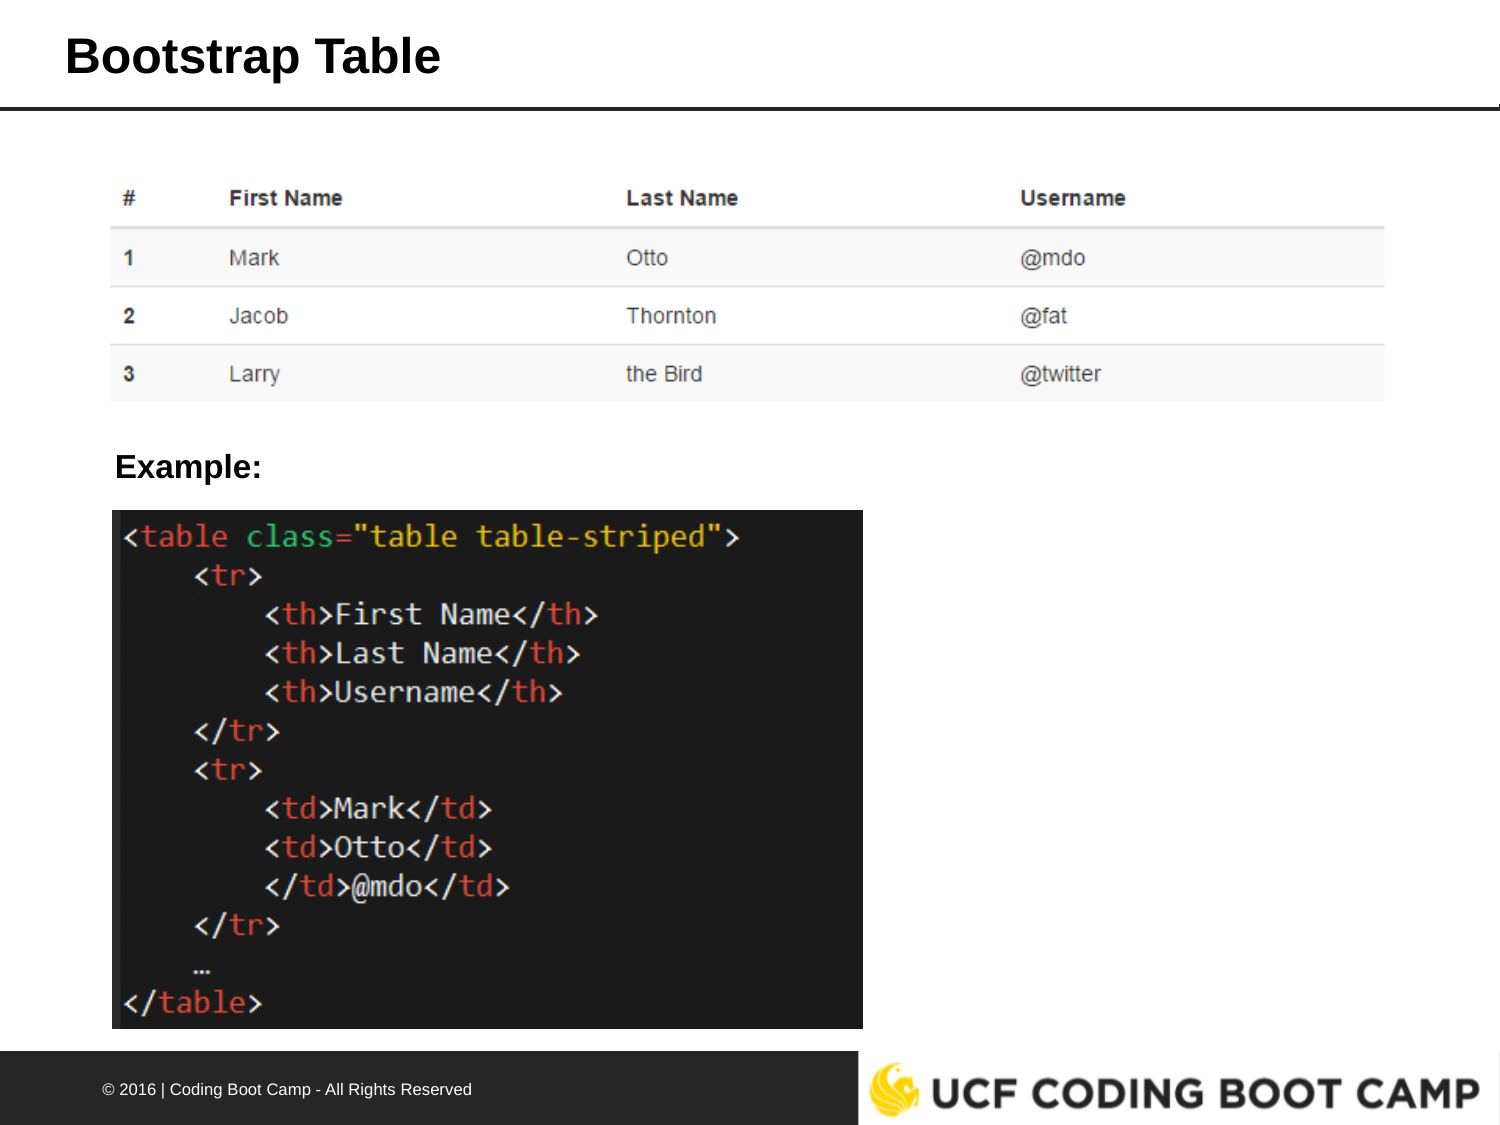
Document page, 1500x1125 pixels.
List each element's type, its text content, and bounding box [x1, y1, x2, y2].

picture [858, 1051, 1500, 1125]
text_box Example: [99, 437, 1250, 493]
picture [94, 162, 1405, 421]
picture [112, 509, 863, 1030]
text_box Bootstrap Table [49, 16, 888, 91]
text_box [0, 0, 1500, 109]
